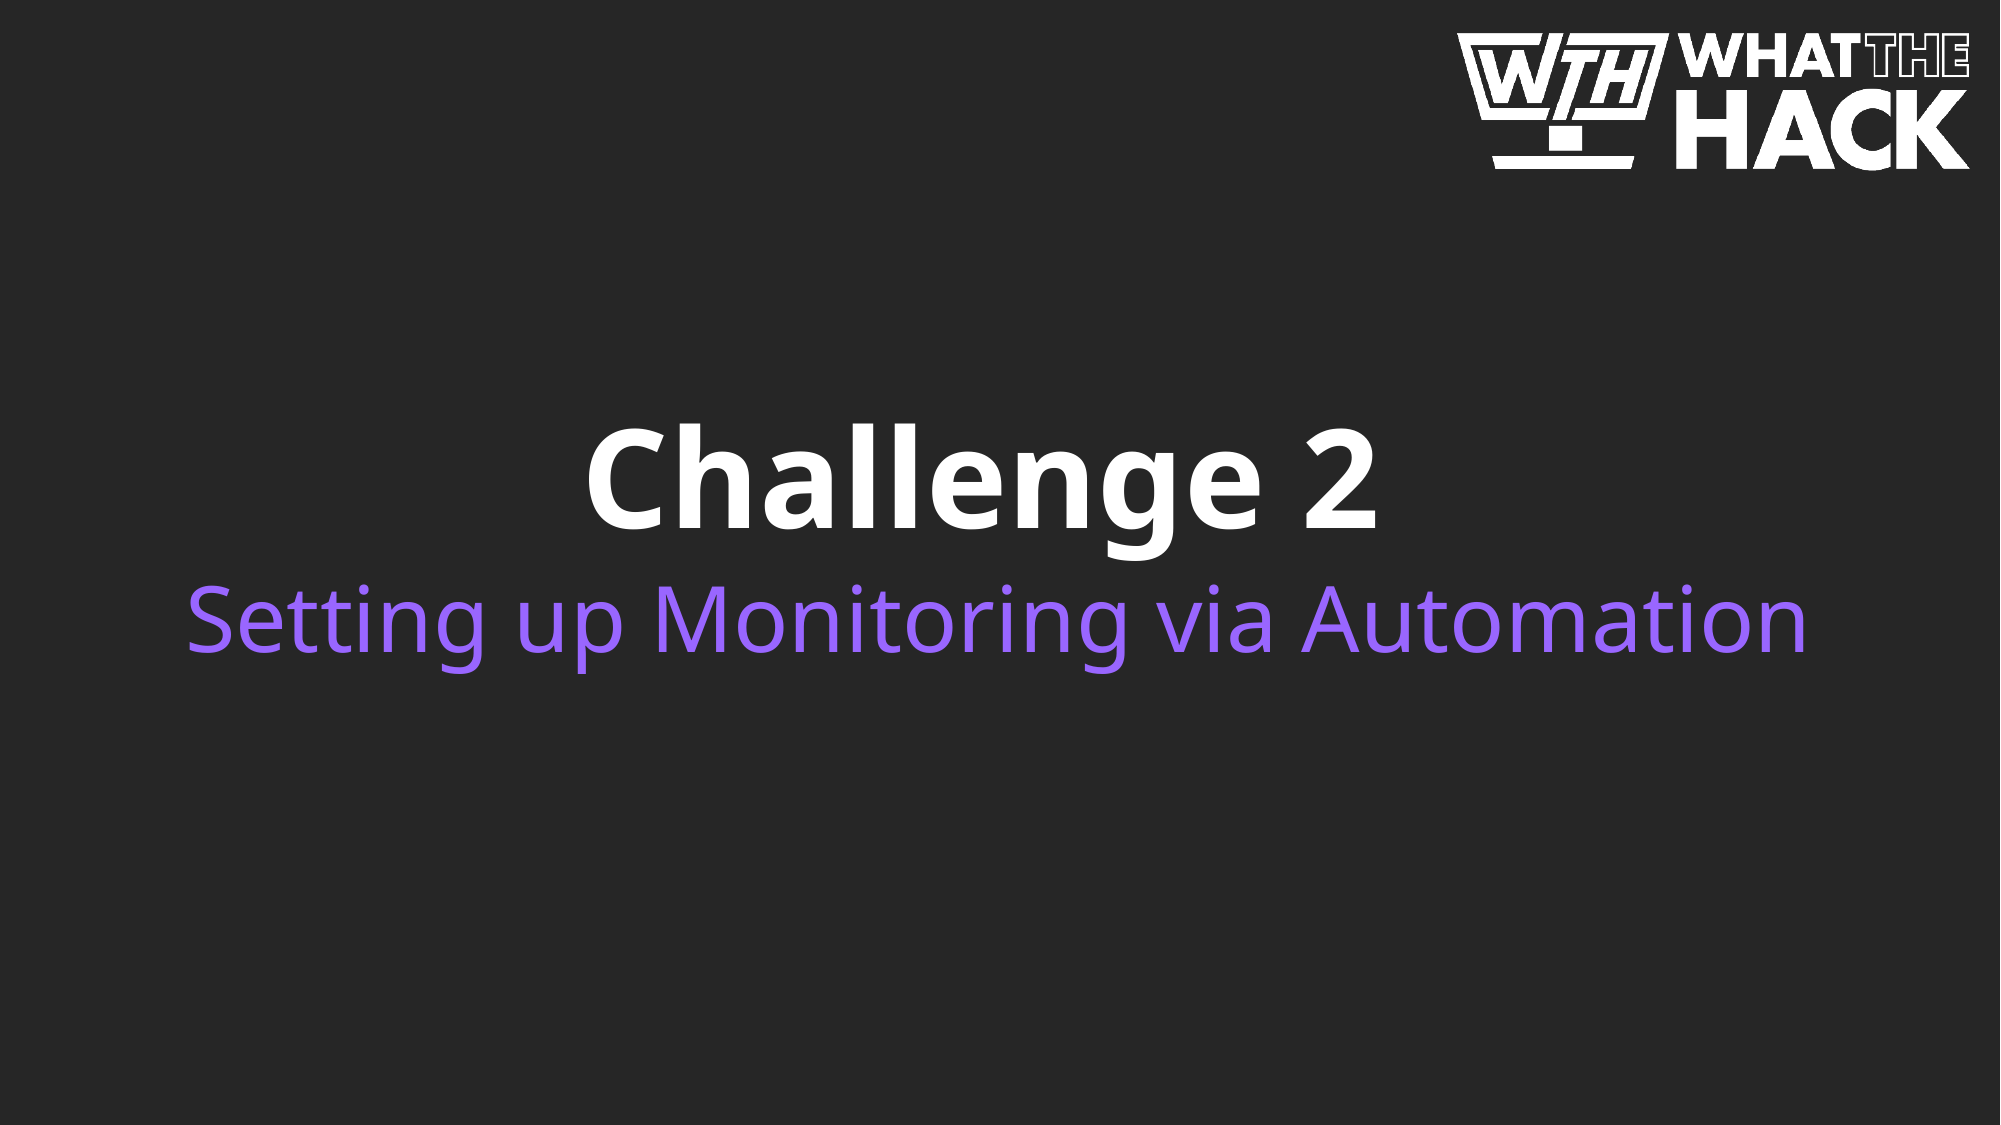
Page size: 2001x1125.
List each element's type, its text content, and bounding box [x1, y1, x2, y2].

picture [1372, 0, 2001, 263]
title Challenge 2 [136, 216, 1862, 566]
list Setting up Monitoring via Automation [136, 566, 1862, 813]
